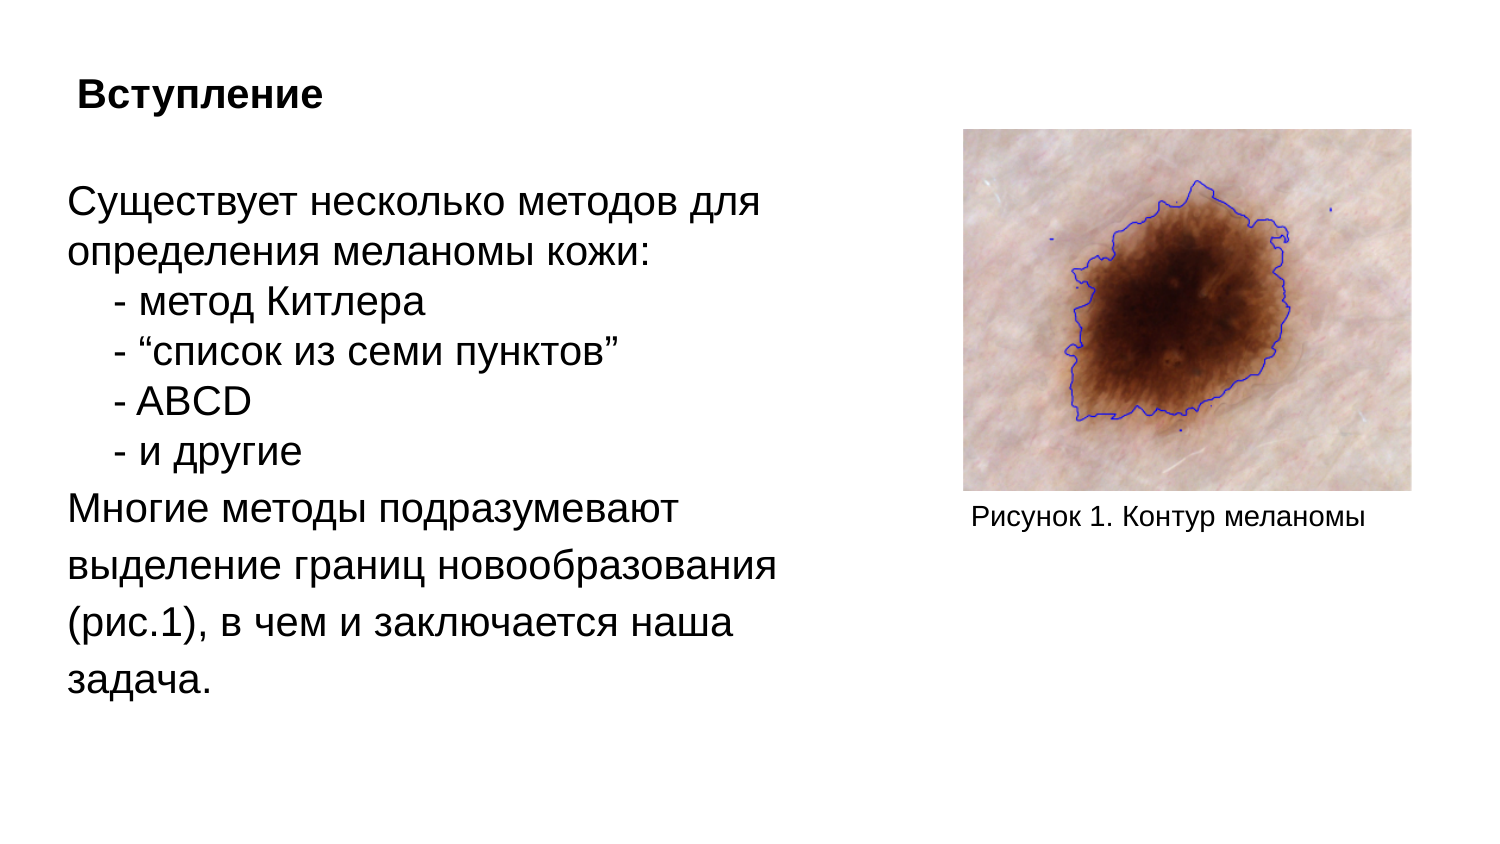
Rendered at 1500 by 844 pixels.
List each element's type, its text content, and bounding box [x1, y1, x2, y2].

picture [962, 129, 1414, 491]
text_box Вступление [61, 51, 1266, 192]
text_box Рисунок 1. Контур меланомы [955, 489, 1406, 540]
text_box Существует несколько методов для определения меланомы кожи: - метод Китлера - “список из семи пунктов” - ABCD - и другие Многие методы подразумевают выделение границ новообразования (рис.1), в чем и заключается наша задача. [52, 159, 873, 652]
